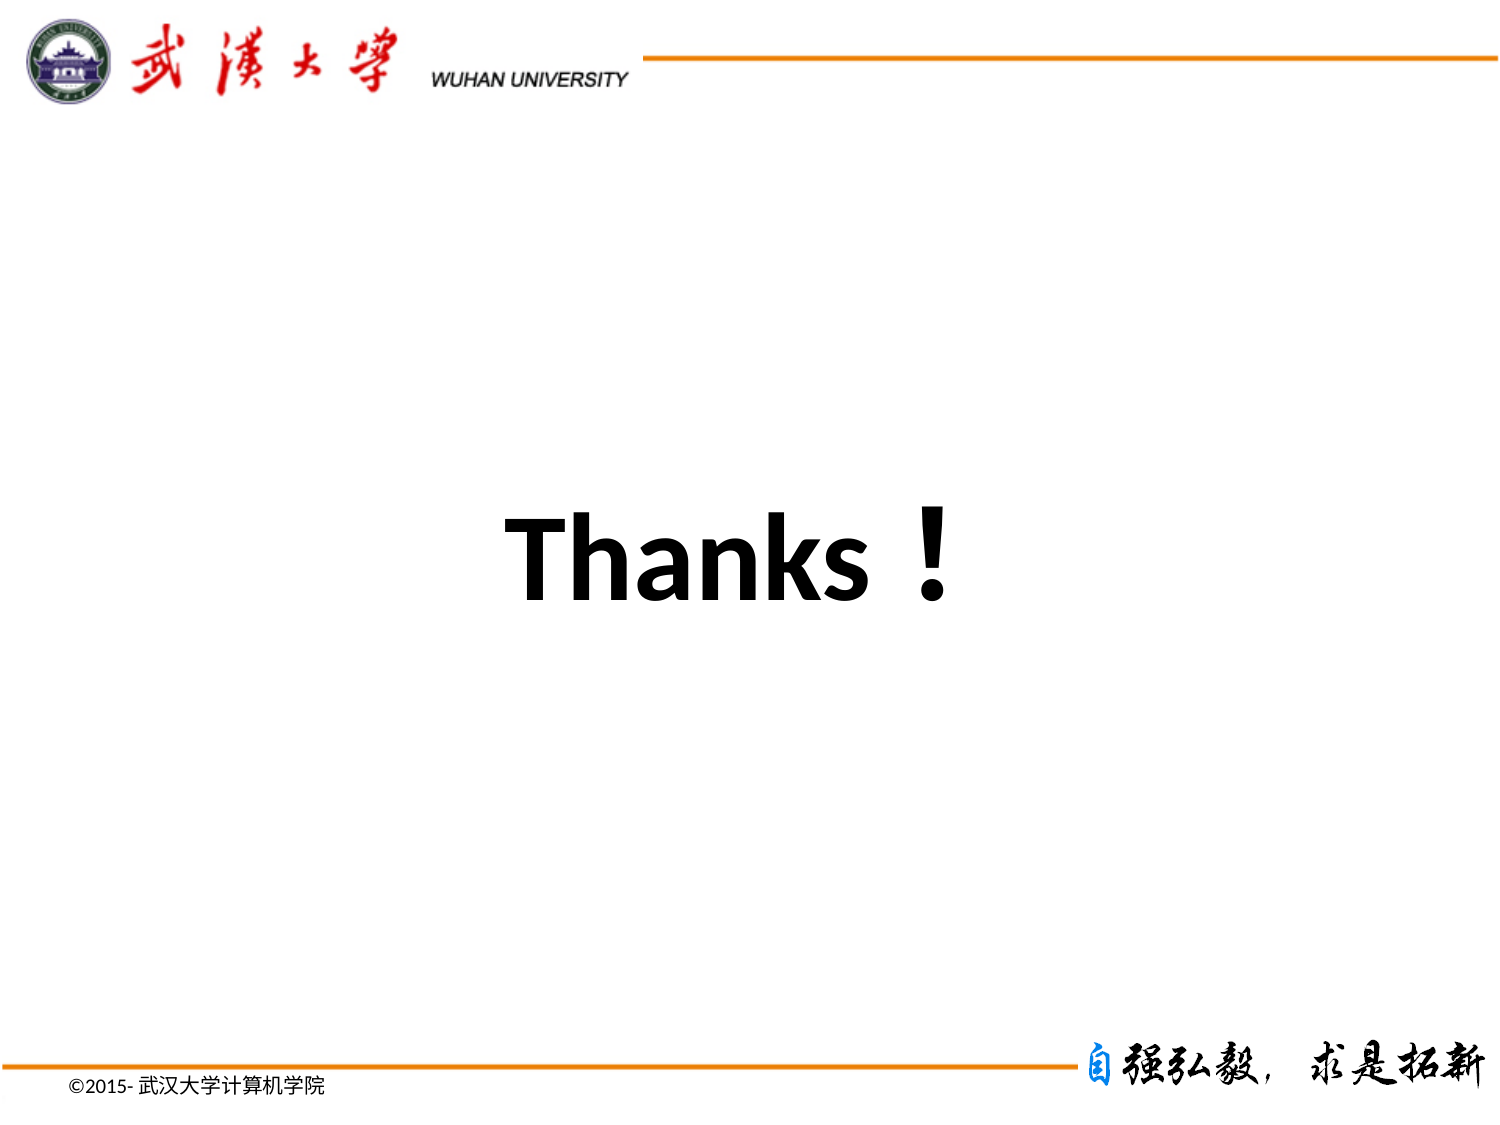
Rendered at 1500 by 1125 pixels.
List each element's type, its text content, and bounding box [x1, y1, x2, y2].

text_box Thanks！ [490, 467, 1093, 633]
picture [0, 3, 1500, 1125]
